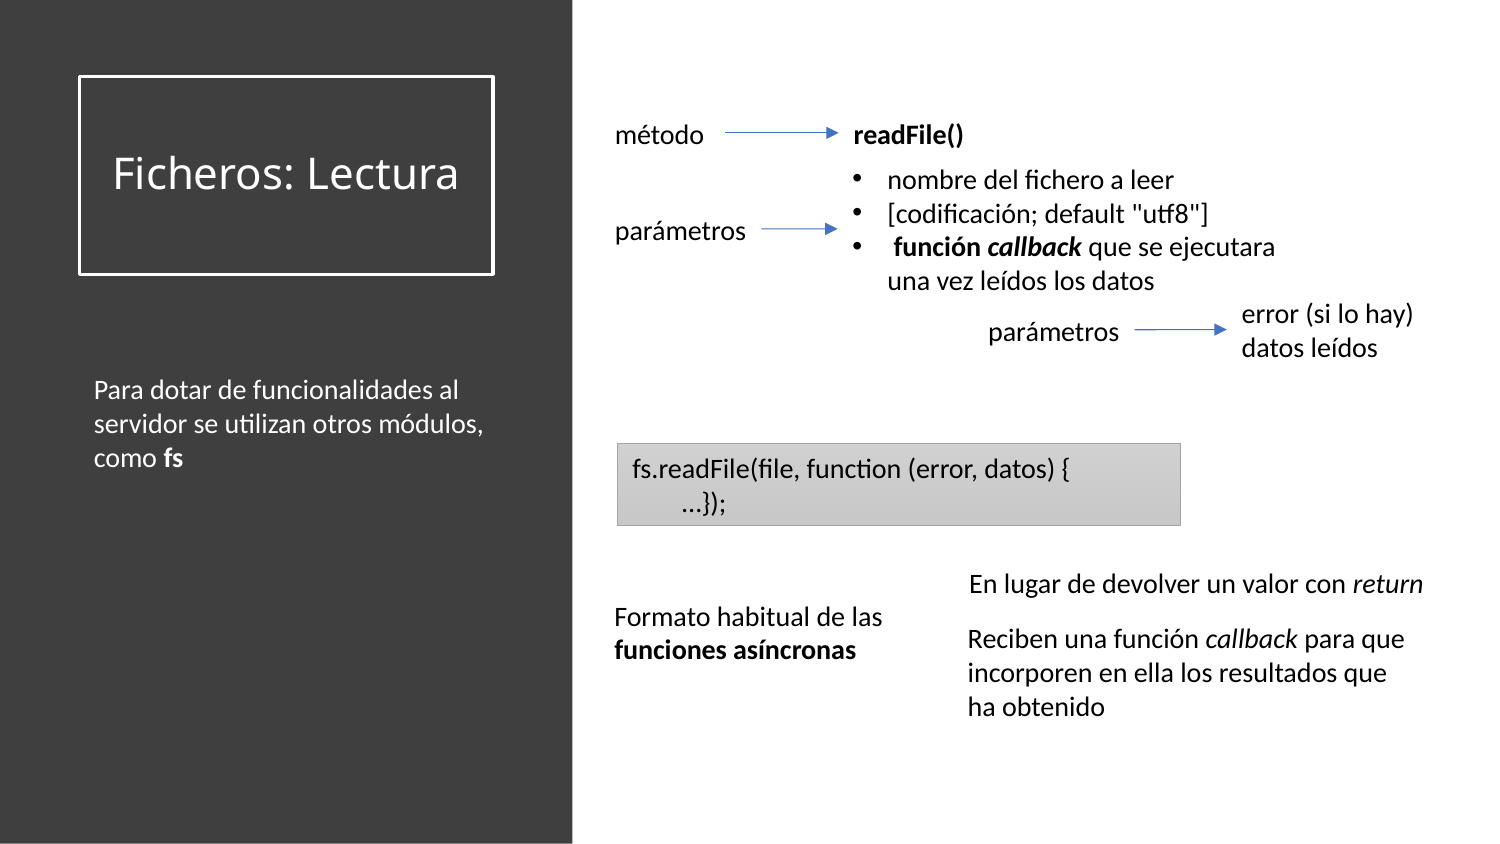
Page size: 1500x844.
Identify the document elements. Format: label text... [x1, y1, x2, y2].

text_box parámetros [600, 204, 762, 254]
text_box Para dotar de funcionalidades al servidor se utilizan otros módulos, como fs [79, 364, 511, 481]
text_box error (si lo hay) datos leídos [1226, 288, 1430, 371]
text_box En lugar de devolver un valor con return [954, 557, 1439, 607]
text_box Reciben una función callback para que incorporen en ella los resultados que ha obtenido [952, 613, 1437, 730]
text_box readFile() [838, 108, 980, 158]
text_box método [599, 108, 726, 158]
text_box parámetros [973, 305, 1135, 354]
text_box Formato habitual de las funciones asíncronas [599, 590, 925, 673]
text_box fs.readFile(file, function (error, datos) { …}); [617, 443, 1181, 526]
text_box nombre del fichero a leer [codificación; default "utf8"] función callback que se ejecutara una vez leídos los datos [837, 154, 1299, 304]
text_box [0, 0, 573, 844]
title Ficheros: Lectura [79, 76, 493, 275]
